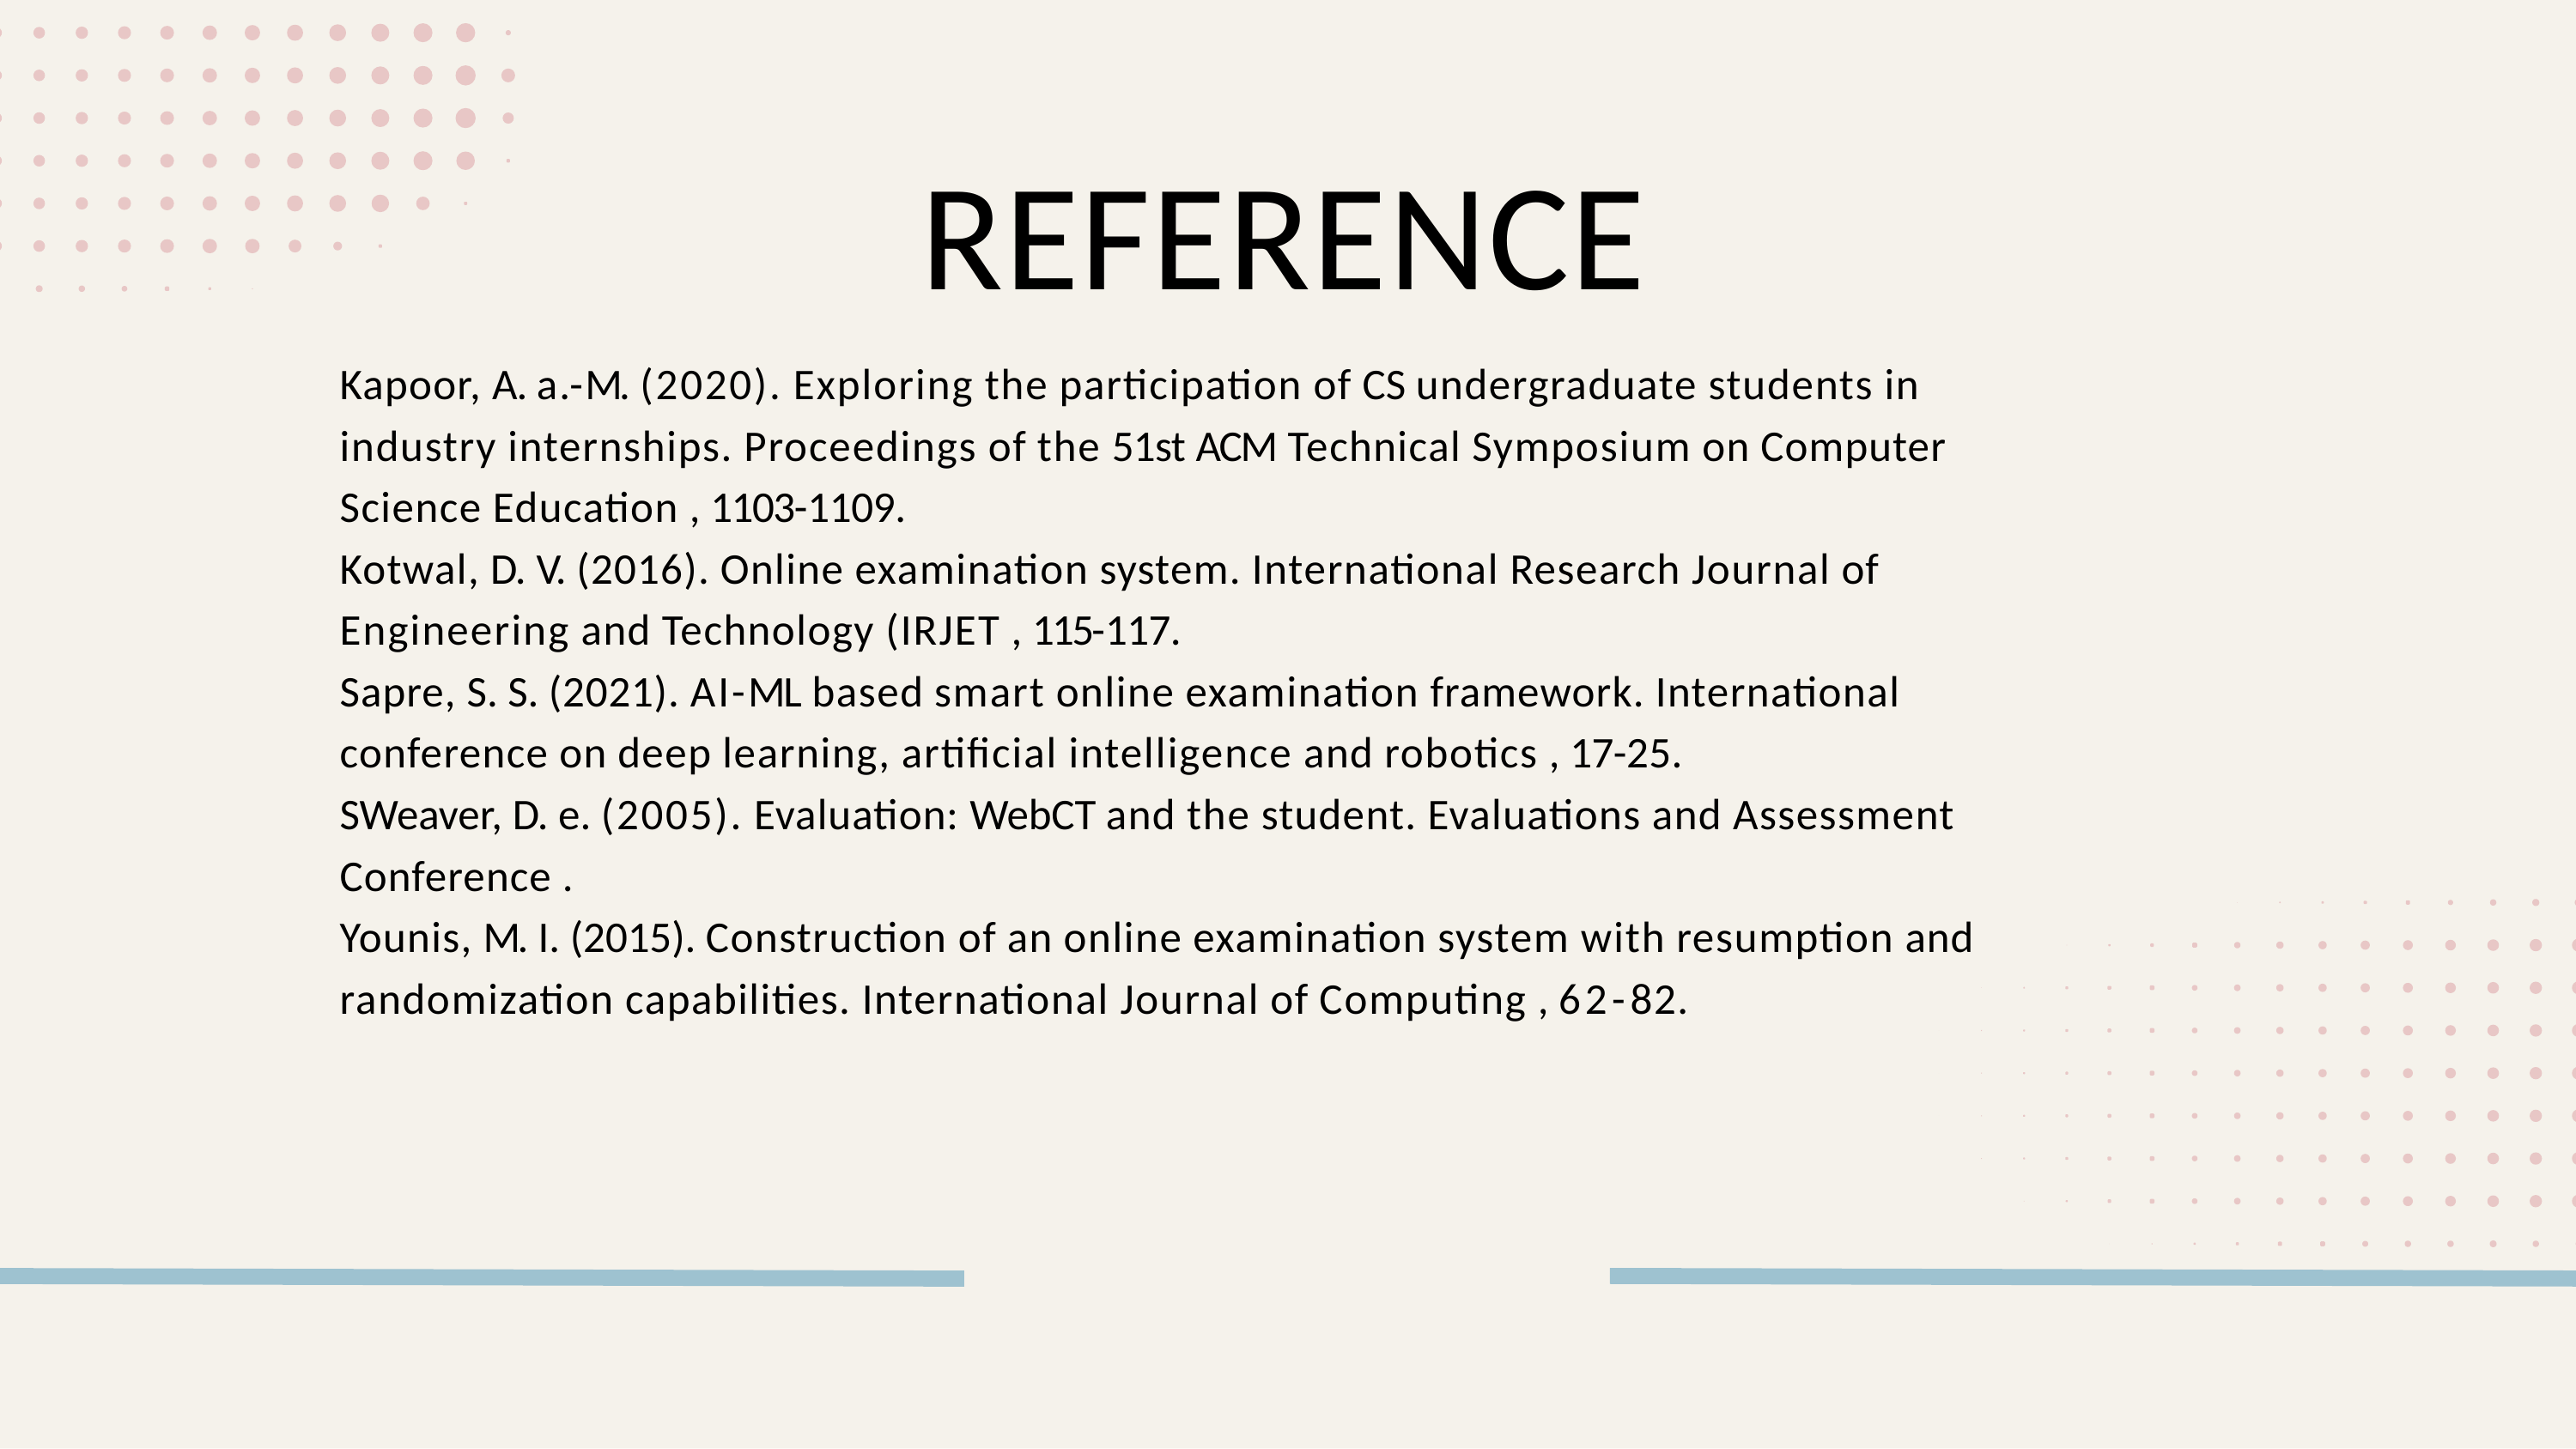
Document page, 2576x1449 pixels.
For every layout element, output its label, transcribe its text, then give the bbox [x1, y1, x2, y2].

title REFERENCE [364, 115, 2211, 379]
text_box [456, 22, 476, 43]
text_box [2403, 1111, 2414, 1121]
text_box [413, 65, 433, 85]
text_box [2360, 1154, 2370, 1163]
text_box [76, 26, 88, 39]
text_box [2149, 1113, 2155, 1119]
text_box [2191, 1028, 2198, 1034]
text_box [118, 154, 131, 167]
text_box [2445, 1110, 2457, 1122]
text_box [2445, 1196, 2457, 1207]
text_box [245, 67, 260, 83]
text_box [502, 112, 514, 124]
text_box [202, 25, 217, 40]
text_box [78, 285, 86, 293]
text_box [2487, 1110, 2500, 1122]
text_box [2572, 1024, 2576, 1037]
text_box [33, 197, 46, 209]
text_box [371, 23, 390, 42]
text_box [2360, 1068, 2370, 1078]
text_box [1609, 1268, 2576, 1287]
text_box [2530, 938, 2543, 952]
text_box [329, 152, 347, 170]
text_box [455, 107, 476, 129]
text_box [371, 151, 390, 170]
text_box [245, 153, 260, 169]
text_box [287, 110, 303, 126]
text_box [2233, 984, 2241, 991]
text_box [2572, 1109, 2576, 1122]
text_box [2487, 1067, 2500, 1079]
text_box [2489, 1240, 2497, 1247]
text_box [2572, 1195, 2576, 1208]
text_box [287, 152, 303, 169]
text_box [160, 111, 174, 125]
text_box [2403, 1025, 2414, 1036]
text_box [2530, 1066, 2543, 1080]
text_box [2572, 981, 2576, 994]
text_box [33, 155, 46, 167]
text_box [413, 23, 433, 43]
text_box [2403, 982, 2414, 993]
text_box [2403, 1196, 2414, 1207]
text_box [76, 69, 88, 82]
text_box [287, 24, 303, 41]
text_box [2572, 939, 2576, 951]
text_box [2530, 981, 2543, 994]
text_box [2403, 940, 2414, 950]
text_box [2445, 939, 2457, 951]
text_box [2447, 900, 2453, 906]
text_box [2403, 1153, 2414, 1164]
text_box [329, 67, 347, 84]
text_box [2360, 1111, 2370, 1121]
text_box [2532, 899, 2540, 906]
text_box [2487, 939, 2500, 951]
text_box [2445, 1153, 2457, 1164]
text_box [2149, 1070, 2155, 1076]
text_box [2233, 942, 2241, 949]
text_box [160, 196, 174, 210]
text_box [2191, 985, 2198, 991]
text_box [160, 239, 174, 253]
text_box [2362, 1240, 2368, 1247]
text_box [371, 109, 390, 127]
text_box [118, 69, 131, 82]
text_box [329, 109, 347, 127]
text_box [456, 151, 475, 171]
text_box [2489, 899, 2497, 906]
text_box [0, 0, 2576, 1449]
text_box [2318, 1069, 2327, 1077]
text_box [118, 111, 131, 125]
text_box [2191, 1197, 2198, 1204]
text_box [33, 112, 46, 124]
text_box [2360, 983, 2370, 993]
text_box [2191, 1155, 2198, 1161]
text_box [2149, 1028, 2155, 1034]
text_box [2149, 1155, 2155, 1161]
text_box [2149, 1198, 2155, 1204]
text_box [413, 108, 433, 128]
text_box [371, 194, 390, 213]
text_box [76, 197, 88, 210]
text_box [2233, 1197, 2241, 1205]
text_box [2275, 1155, 2284, 1162]
text_box [35, 285, 43, 293]
text_box [333, 241, 343, 251]
text_box [2275, 941, 2284, 949]
text_box [2404, 1240, 2411, 1247]
text_box [76, 239, 88, 252]
text_box [505, 30, 511, 36]
text_box [2318, 983, 2327, 992]
text_box [329, 195, 347, 212]
text_box [289, 239, 302, 253]
text_box [2233, 1155, 2241, 1162]
text_box [413, 151, 433, 171]
text_box [416, 197, 430, 210]
text_box [33, 27, 46, 39]
text_box [2532, 1240, 2539, 1247]
text_box [2233, 1070, 2241, 1077]
text_box [202, 196, 217, 211]
text_box [2445, 1025, 2457, 1036]
text_box [2275, 1027, 2284, 1034]
text_box [287, 67, 303, 84]
text_box [2149, 985, 2155, 991]
text_box [160, 154, 174, 168]
text_box [160, 26, 174, 40]
text_box [2318, 1112, 2327, 1120]
text_box [2447, 1240, 2454, 1247]
text_box [2275, 1112, 2284, 1120]
text_box [121, 286, 128, 292]
text_box [2191, 1113, 2198, 1119]
text_box [33, 239, 46, 252]
text_box [118, 26, 131, 39]
text_box [2487, 1024, 2500, 1037]
text_box [245, 25, 260, 41]
text_box [2275, 1069, 2284, 1077]
text_box [2487, 981, 2500, 994]
text_box [2360, 940, 2370, 950]
text_box [160, 68, 174, 82]
text_box [2403, 1068, 2414, 1078]
text_box [0, 1268, 964, 1287]
text_box [245, 110, 260, 126]
text_box [2530, 1109, 2543, 1123]
text_box [76, 112, 88, 124]
text_box [245, 239, 260, 254]
text_box [2487, 1152, 2500, 1165]
text_box [329, 24, 347, 41]
text_box [2275, 984, 2284, 992]
text_box [2233, 1027, 2241, 1034]
text_box [76, 155, 88, 167]
text_box [202, 111, 217, 125]
text_box [2487, 1195, 2500, 1208]
text_box [2445, 1067, 2457, 1079]
text_box [2275, 1197, 2284, 1205]
text_box [2572, 1152, 2576, 1165]
text_box [118, 239, 131, 253]
text_box [2530, 1024, 2543, 1037]
text_box [2572, 1067, 2576, 1080]
text_box [202, 239, 217, 254]
text_box Kapoor, A. a.-M. (2020). Exploring the participation of CS undergraduate students in industry internships. Proceedings of the 51st ACM Technical Symposium on Computer Science Education , 1103-1109. Kotwal, D. V. (2016). Online examination system. International Research Journal of Engineering and Technology (IRJET , 115-117. Sapre, S. S. (2021). AI-ML based smart online examination framework. International conference on deep learning, artificial intelligence and robotics , 17-25. SWeaver, D. e. (2005). Evaluation: WebCT and the student. Evaluations and Assessment Conference . Younis, M. I. (2015). Construction of an online examination system with resumption and randomization capabilities. International Journal of Computing , 62-82. [337, 345, 1996, 1023]
text_box [501, 68, 515, 82]
text_box [287, 195, 303, 212]
text_box [2191, 1070, 2198, 1076]
text_box [164, 286, 170, 291]
text_box [2233, 1113, 2241, 1119]
text_box [245, 196, 260, 211]
text_box [2530, 1195, 2543, 1208]
text_box [371, 66, 390, 85]
text_box [2360, 1026, 2370, 1035]
text_box [2530, 1152, 2543, 1165]
text_box [2318, 1154, 2327, 1163]
text_box [455, 65, 476, 86]
text_box [2445, 982, 2457, 993]
text_box [202, 153, 217, 168]
text_box [2318, 1197, 2327, 1206]
text_box [33, 70, 46, 82]
text_box [2318, 1026, 2327, 1035]
text_box [202, 68, 217, 83]
text_box [2360, 1196, 2370, 1206]
text_box [118, 197, 131, 210]
text_box [2318, 941, 2327, 949]
